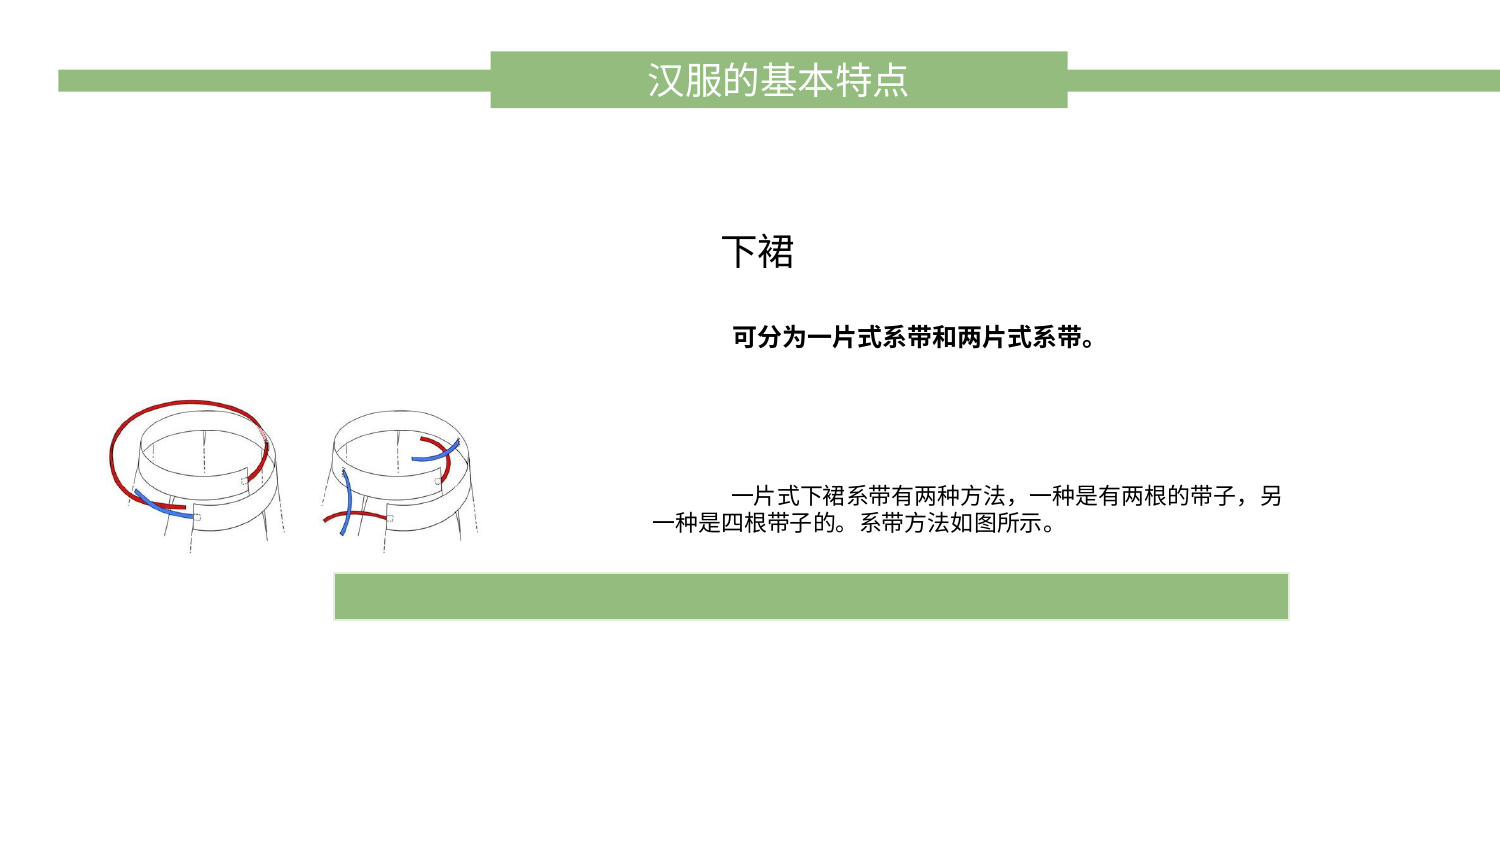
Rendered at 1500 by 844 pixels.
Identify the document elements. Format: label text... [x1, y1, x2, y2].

text_box [1069, 69, 1500, 93]
text_box 汉服的基本特点 [490, 50, 1069, 109]
text_box 可分为一片式系带和两片式系带。 [640, 316, 1303, 358]
text_box [57, 69, 490, 93]
text_box 一片式下裙系带有两种方法，一种是有两根的带子，另一种是四根带子的。系带方法如图所示。 [640, 393, 1303, 543]
picture [80, 376, 509, 561]
text_box [333, 572, 1290, 621]
text_box 下裙 [640, 222, 1215, 279]
